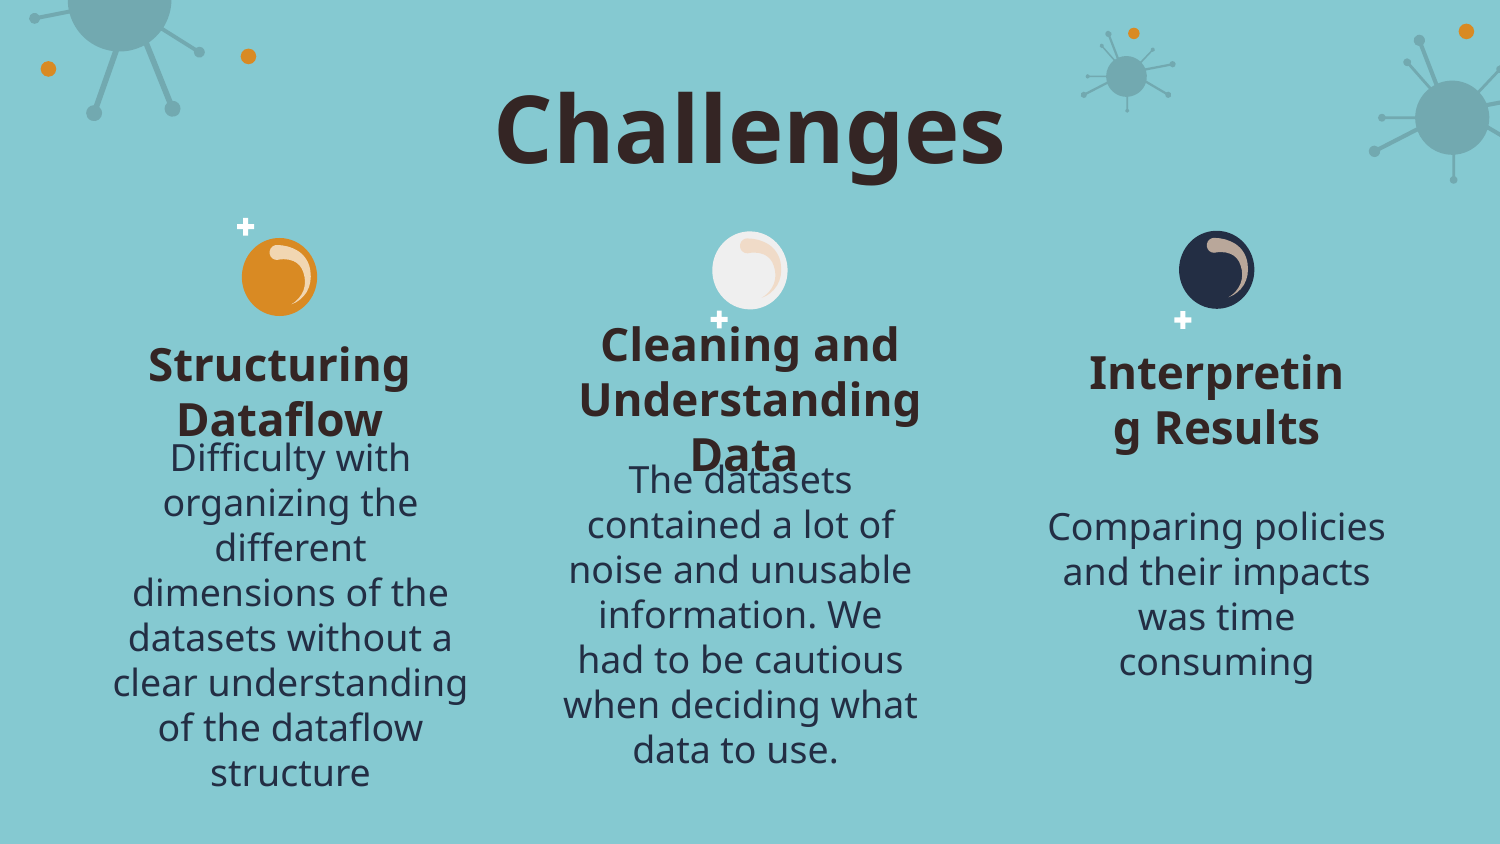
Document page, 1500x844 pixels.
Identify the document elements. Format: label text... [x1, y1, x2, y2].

text_box Comparing policies and their impacts was time consuming [1028, 468, 1406, 719]
text_box Cleaning and Understanding Data [528, 361, 972, 436]
text_box Structuring Dataflow [116, 353, 443, 428]
text_box Interpreting Results [1067, 361, 1367, 436]
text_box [236, 217, 323, 317]
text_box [1174, 230, 1260, 330]
title Challenges [116, 55, 1383, 150]
text_box The datasets contained a lot of noise and unusable information. We had to be cautious when deciding what data to use. [546, 468, 935, 759]
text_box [707, 231, 793, 329]
text_box Difficulty with organizing the different dimensions of the datasets without a clear understanding of the dataflow structure [96, 468, 485, 759]
